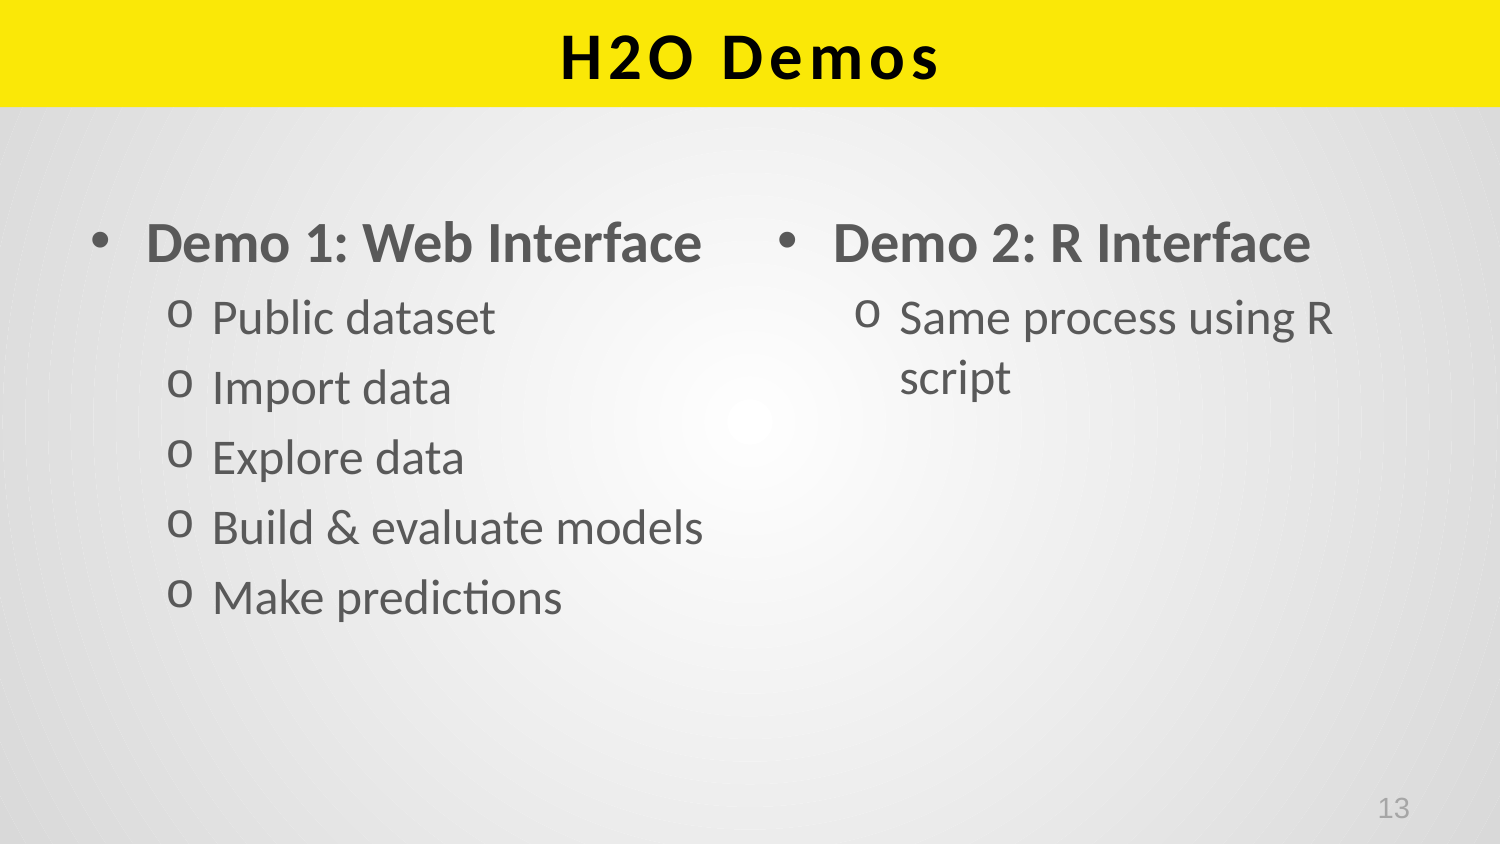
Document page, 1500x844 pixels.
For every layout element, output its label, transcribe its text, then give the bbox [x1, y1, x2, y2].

slide_number 13 [1074, 782, 1425, 827]
title H2O Demos [75, 0, 1425, 108]
list Demo 2: R Interface Same process using R script [762, 196, 1425, 754]
list Demo 1: Web Interface Public dataset Import data Explore data Build & evaluate models Make predictions [75, 196, 738, 754]
